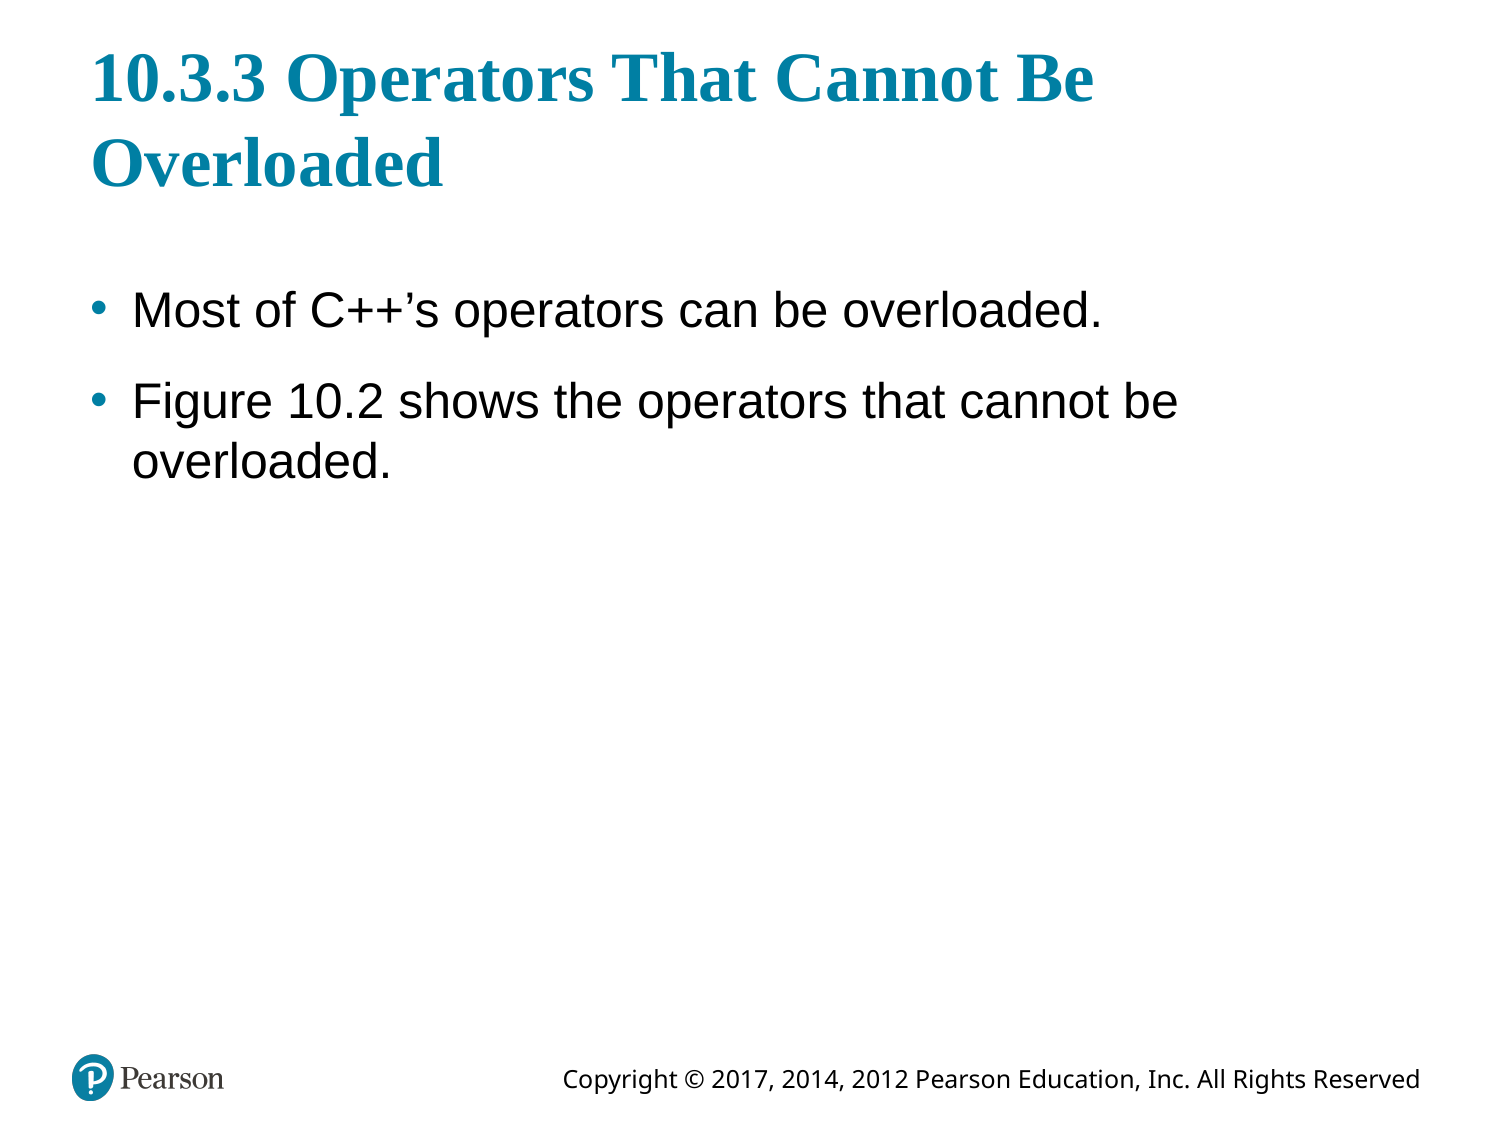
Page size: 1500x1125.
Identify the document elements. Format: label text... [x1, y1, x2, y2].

picture [72, 1087, 83, 1101]
title 10.3.3 Operators That Cannot Be Overloaded [75, 35, 1425, 216]
list Most of C++’s operators can be overloaded. Figure 10.2 shows the operators that cannot be overloaded. [75, 262, 1425, 1005]
picture [72, 1054, 88, 1070]
picture [98, 1054, 224, 1101]
picture [80, 1063, 106, 1088]
